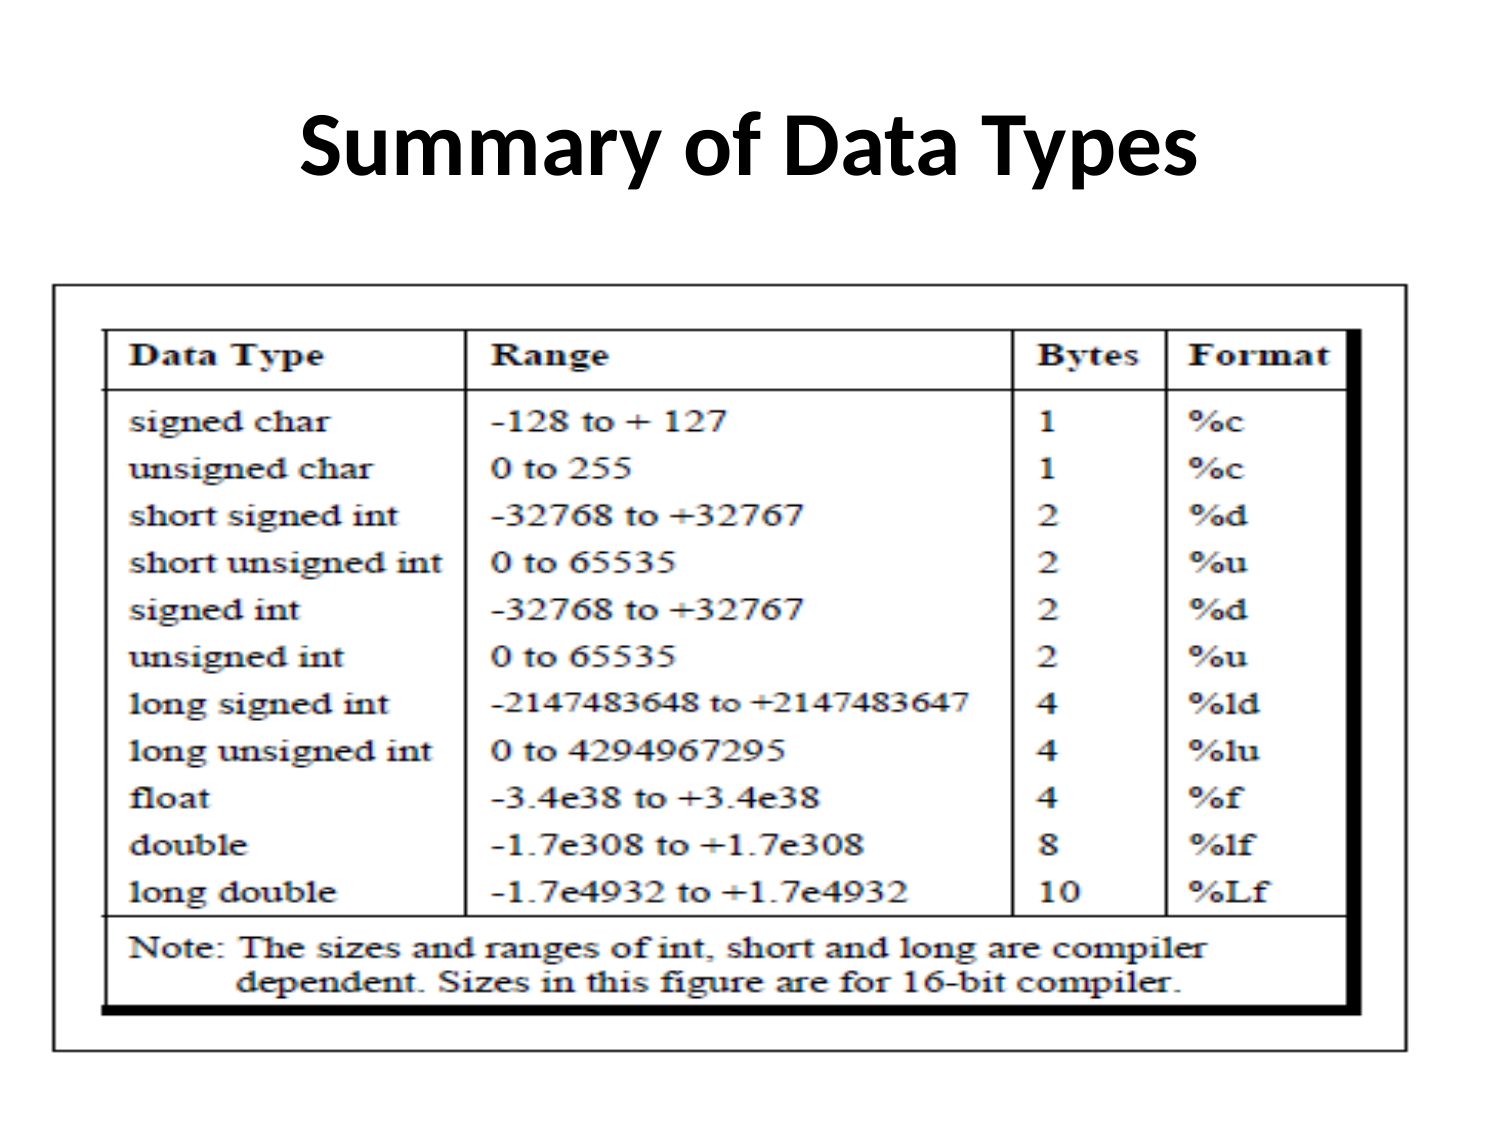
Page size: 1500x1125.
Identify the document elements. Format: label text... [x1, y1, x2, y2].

picture [41, 276, 1424, 1059]
title Summary of Data Types [75, 45, 1425, 233]
